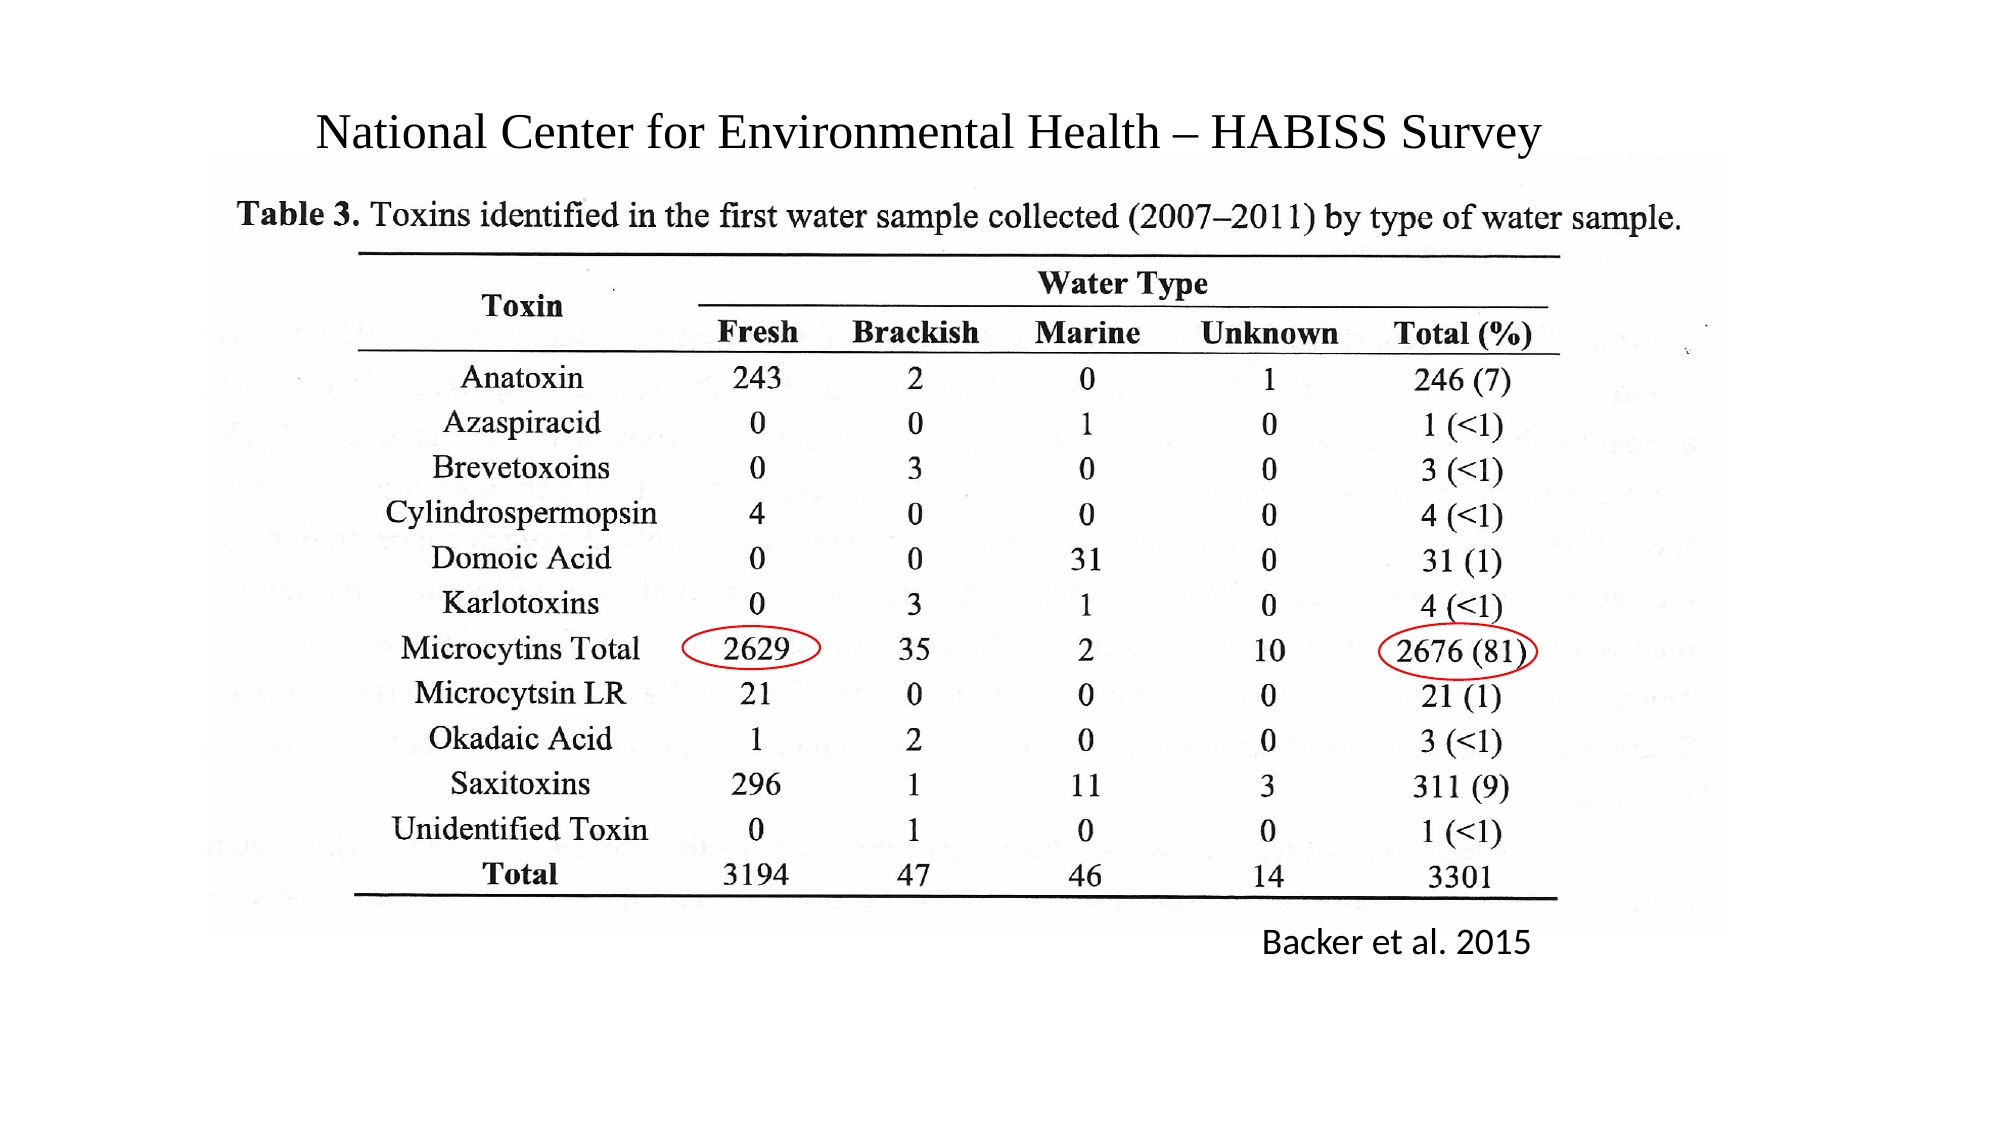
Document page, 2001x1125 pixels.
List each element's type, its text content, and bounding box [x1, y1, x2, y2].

text_box Backer et al. 2015 [1247, 935, 1548, 970]
picture [207, 156, 1727, 935]
text_box National Center for Environmental Health – HABISS Survey [300, 90, 1559, 156]
